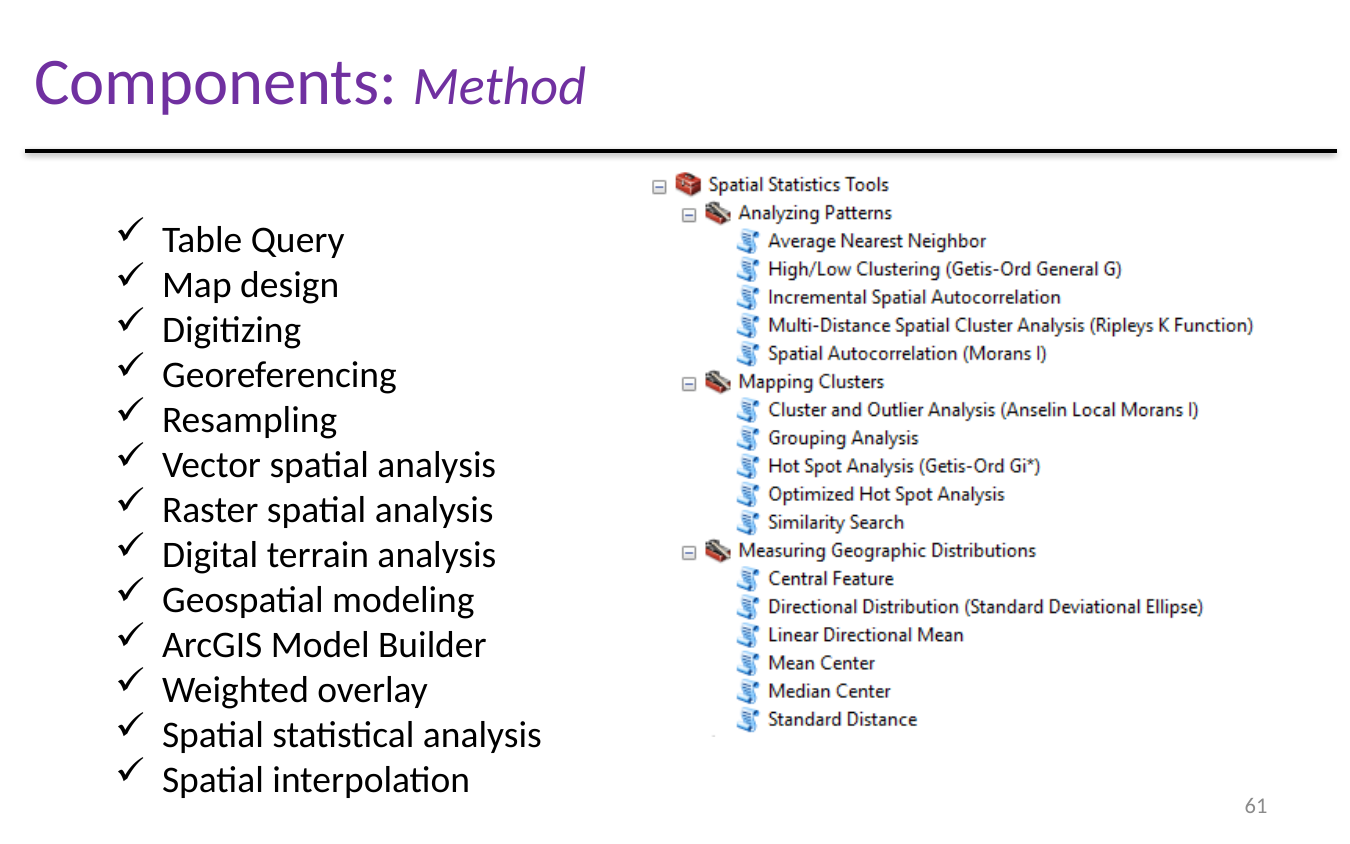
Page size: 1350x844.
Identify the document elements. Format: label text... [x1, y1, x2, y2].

text_box Components: Method [19, 7, 1345, 148]
text_box Table Query Map design Digitizing Georeferencing Resampling Vector spatial analysis Raster spatial analysis Digital terrain analysis Geospatial modeling ArcGIS Model Builder Weighted overlay Spatial statistical analysis Spatial interpolation [100, 207, 632, 807]
slide_number 61 [967, 782, 1283, 827]
picture [651, 171, 1268, 738]
